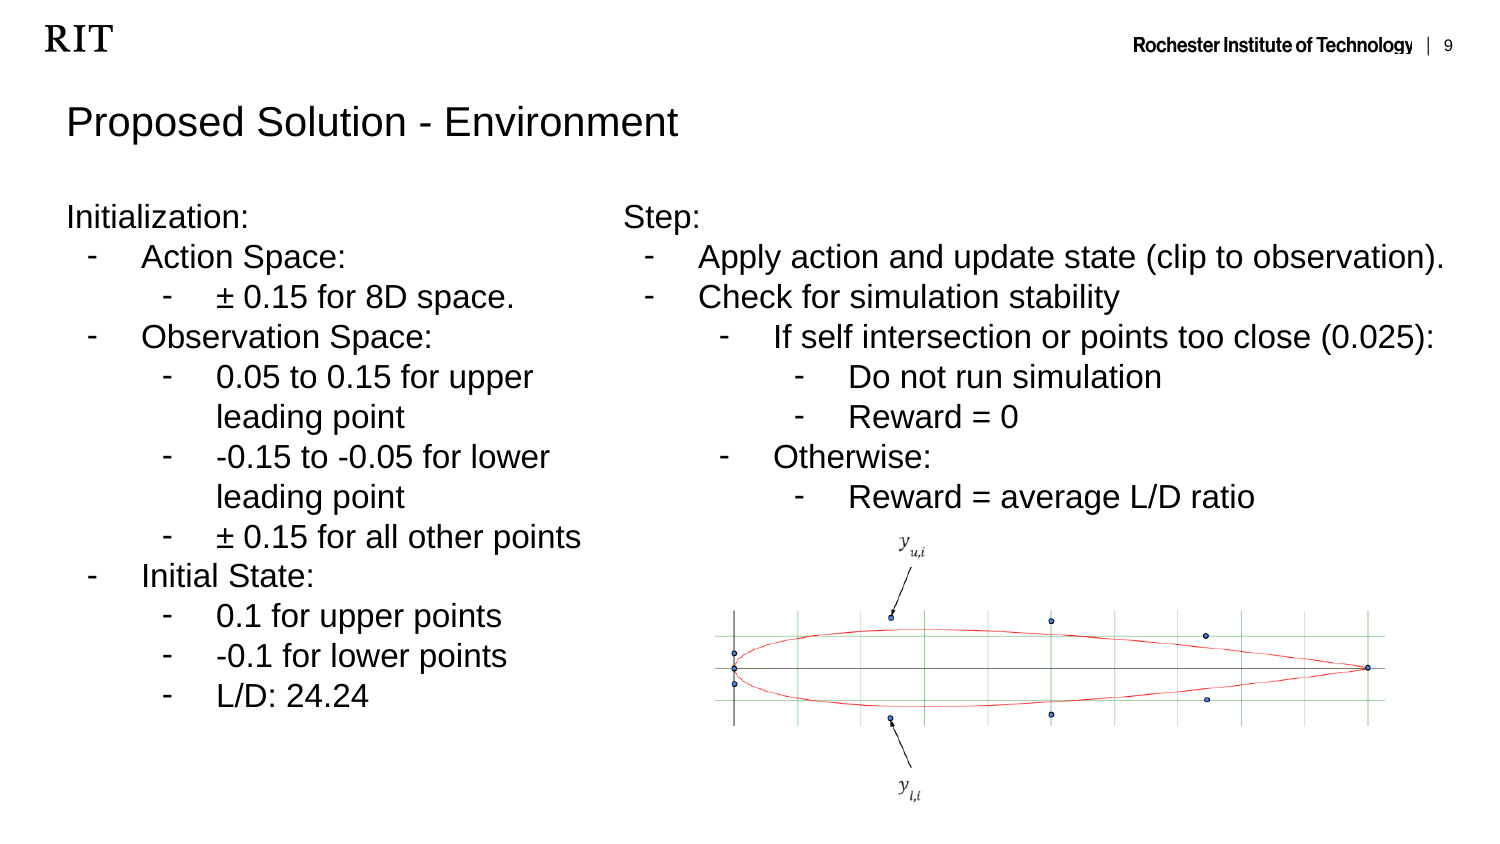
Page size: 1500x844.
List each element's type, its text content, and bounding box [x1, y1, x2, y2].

picture [1134, 37, 1412, 54]
picture [713, 528, 1385, 813]
text_box Initialization: Action Space: ± 0.15 for 8D space. Observation Space: 0.05 to 0.15 for upper leading point -0.15 to -0.05 for lower leading point ± 0.15 for all other points Initial State: 0.1 for upper points -0.1 for lower points L/D: 24.24 [51, 180, 609, 844]
text_box Step: Apply action and update state (clip to observation). Check for simulation stability If self intersection or points too close (0.025): Do not run simulation Reward = 0 Otherwise: Reward = average L/D ratio [608, 180, 1491, 560]
picture [44, 24, 113, 52]
title Proposed Solution - Environment [51, 72, 1449, 167]
